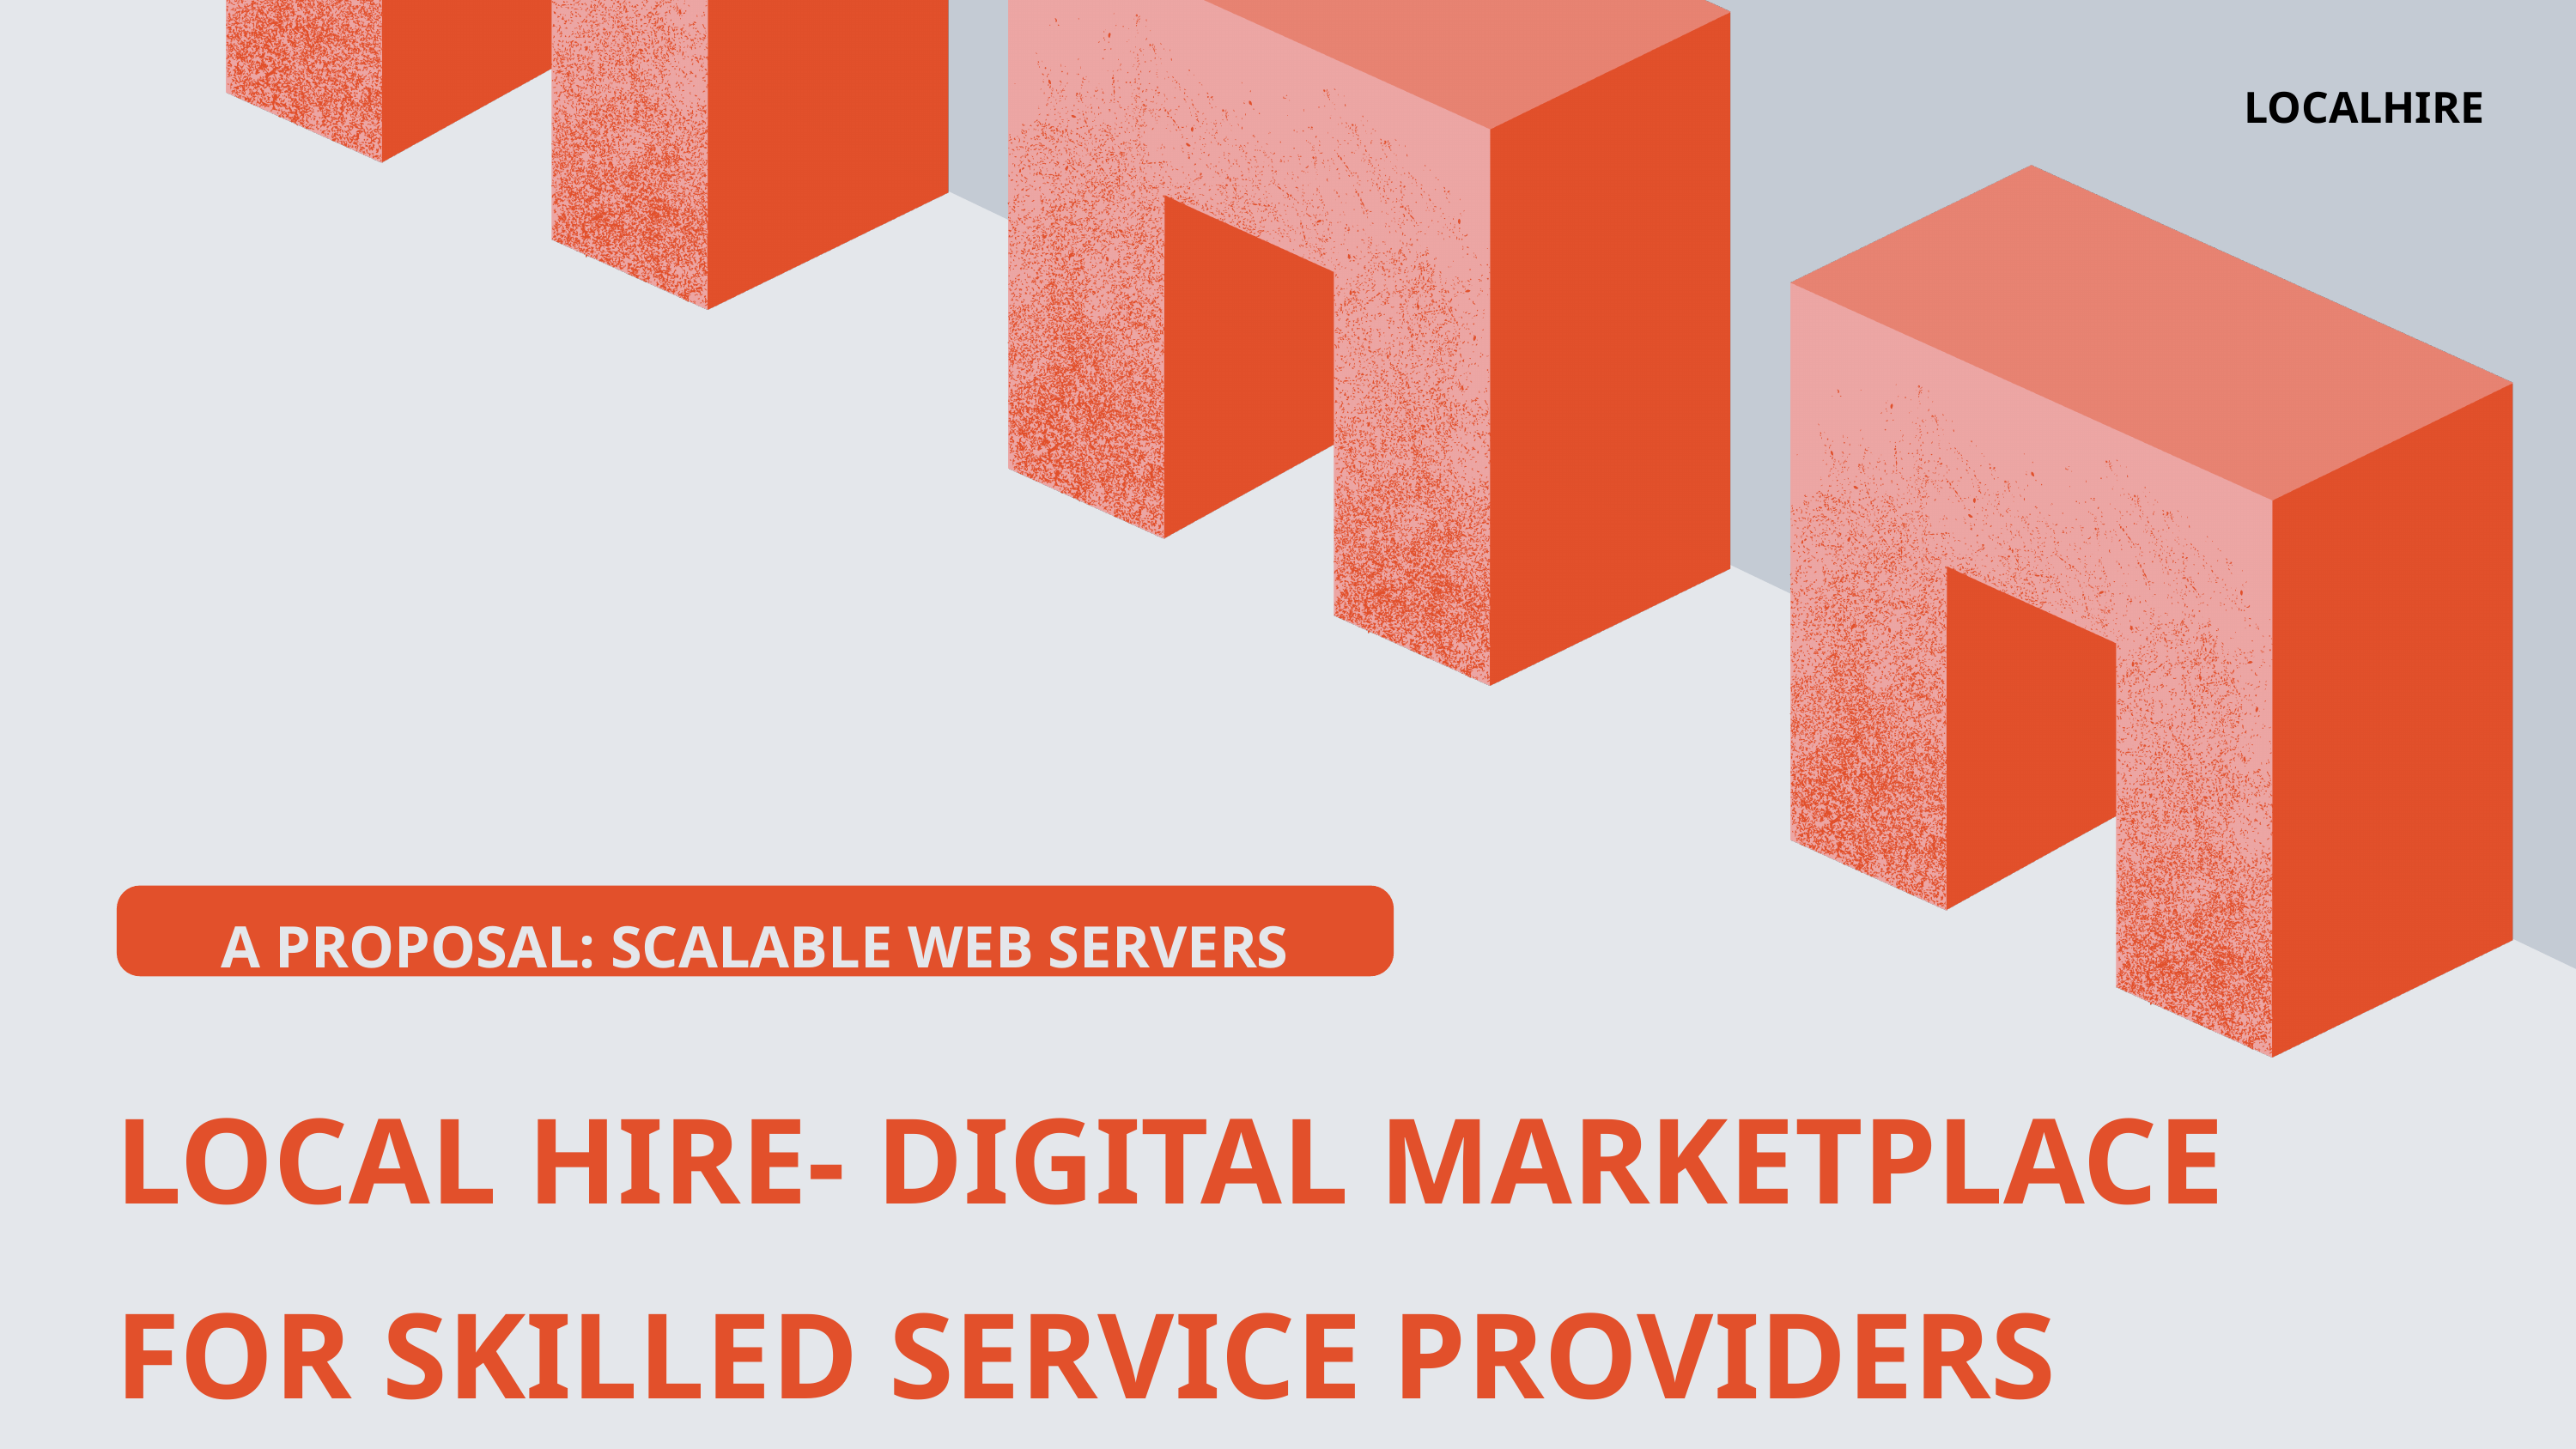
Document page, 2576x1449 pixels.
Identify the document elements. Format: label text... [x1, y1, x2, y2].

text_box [116, 885, 1394, 977]
text_box LOCAL HIRE- DIGITAL MARKETPLACE FOR SKILLED SERVICE PROVIDERS [115, 1031, 2473, 1423]
text_box LOCALHIRE [2371, 70, 2485, 132]
text_box [1006, 0, 1269, 686]
text_box [224, 0, 949, 310]
text_box [2371, 165, 2513, 1058]
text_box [1275, 0, 2365, 1151]
